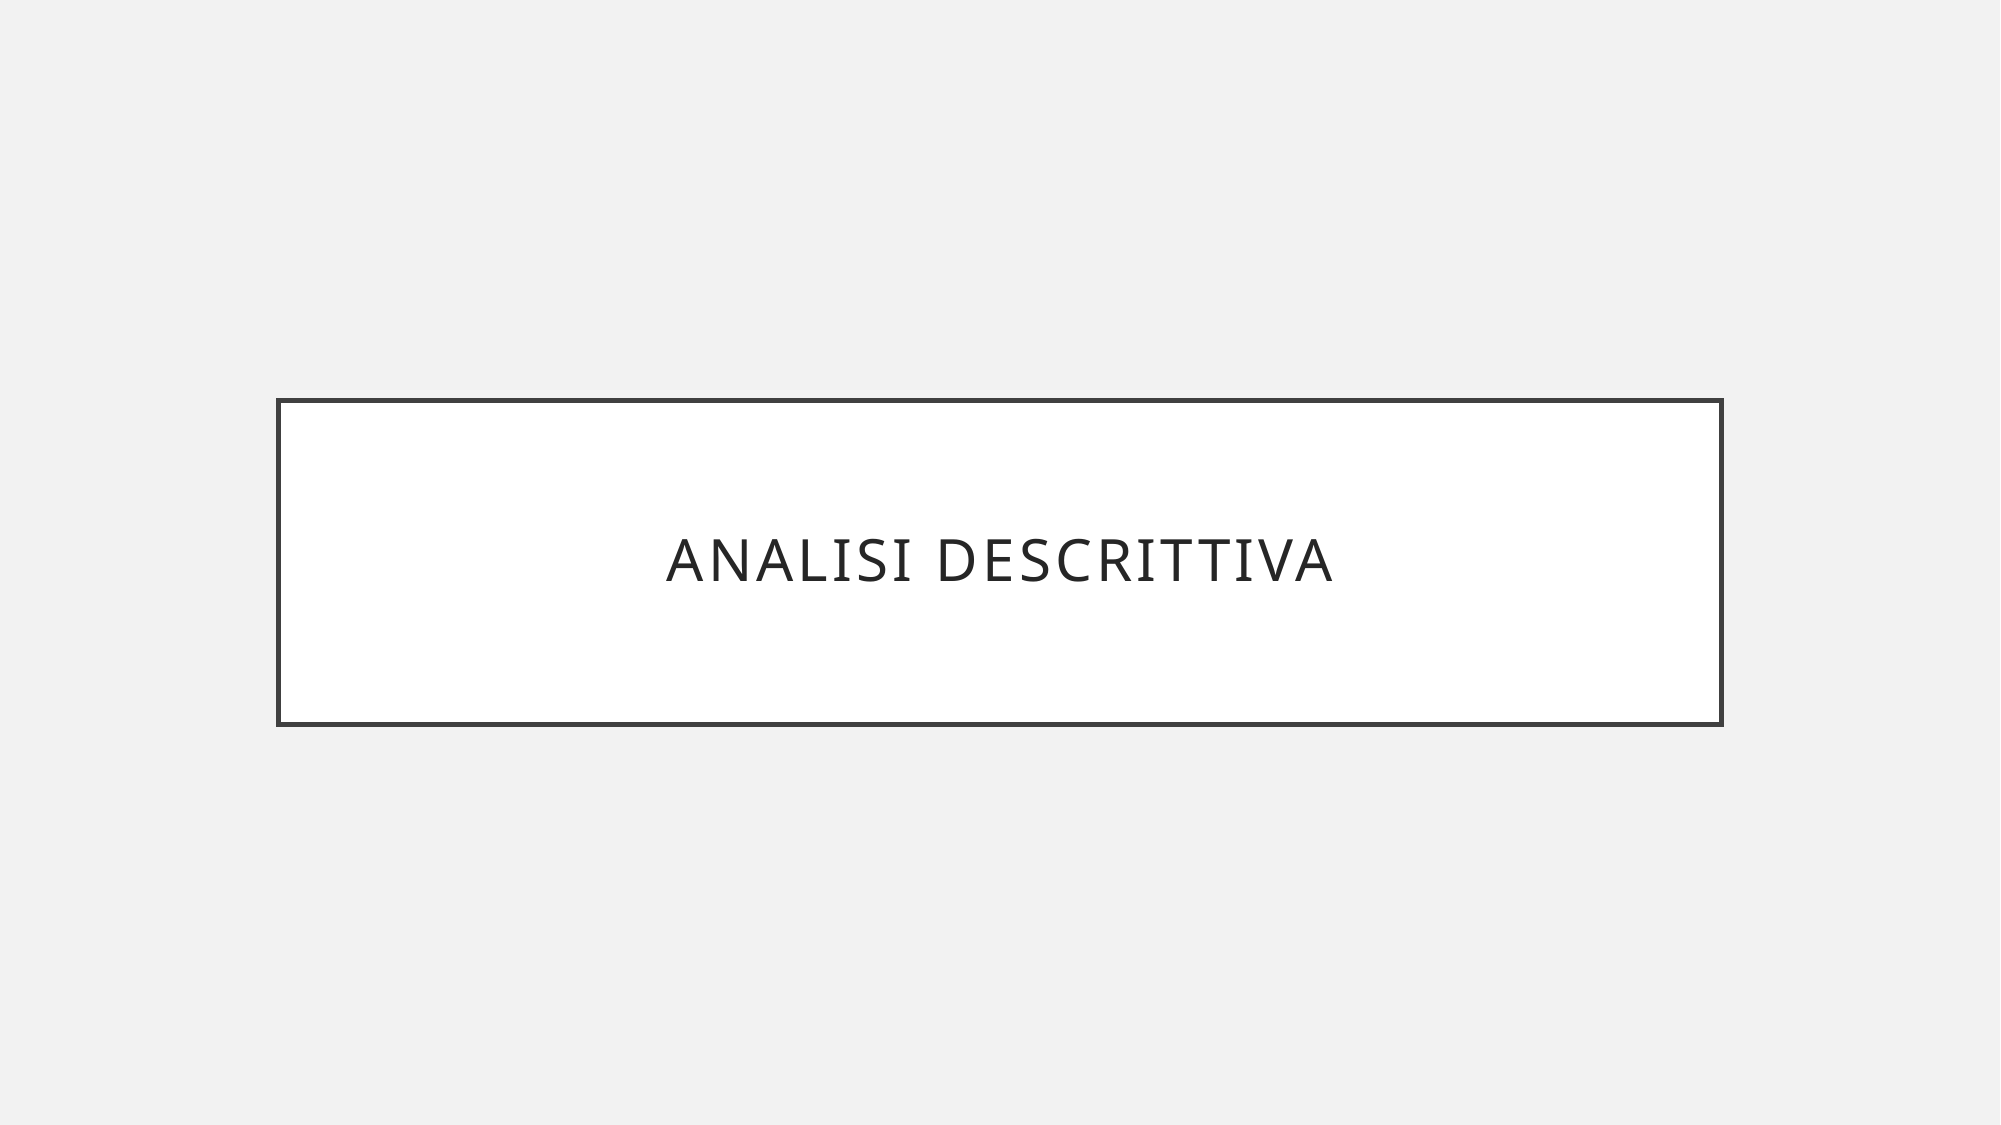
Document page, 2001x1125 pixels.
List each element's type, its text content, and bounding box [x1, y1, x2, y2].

text_box Analisi descrittiva [278, 400, 1722, 725]
